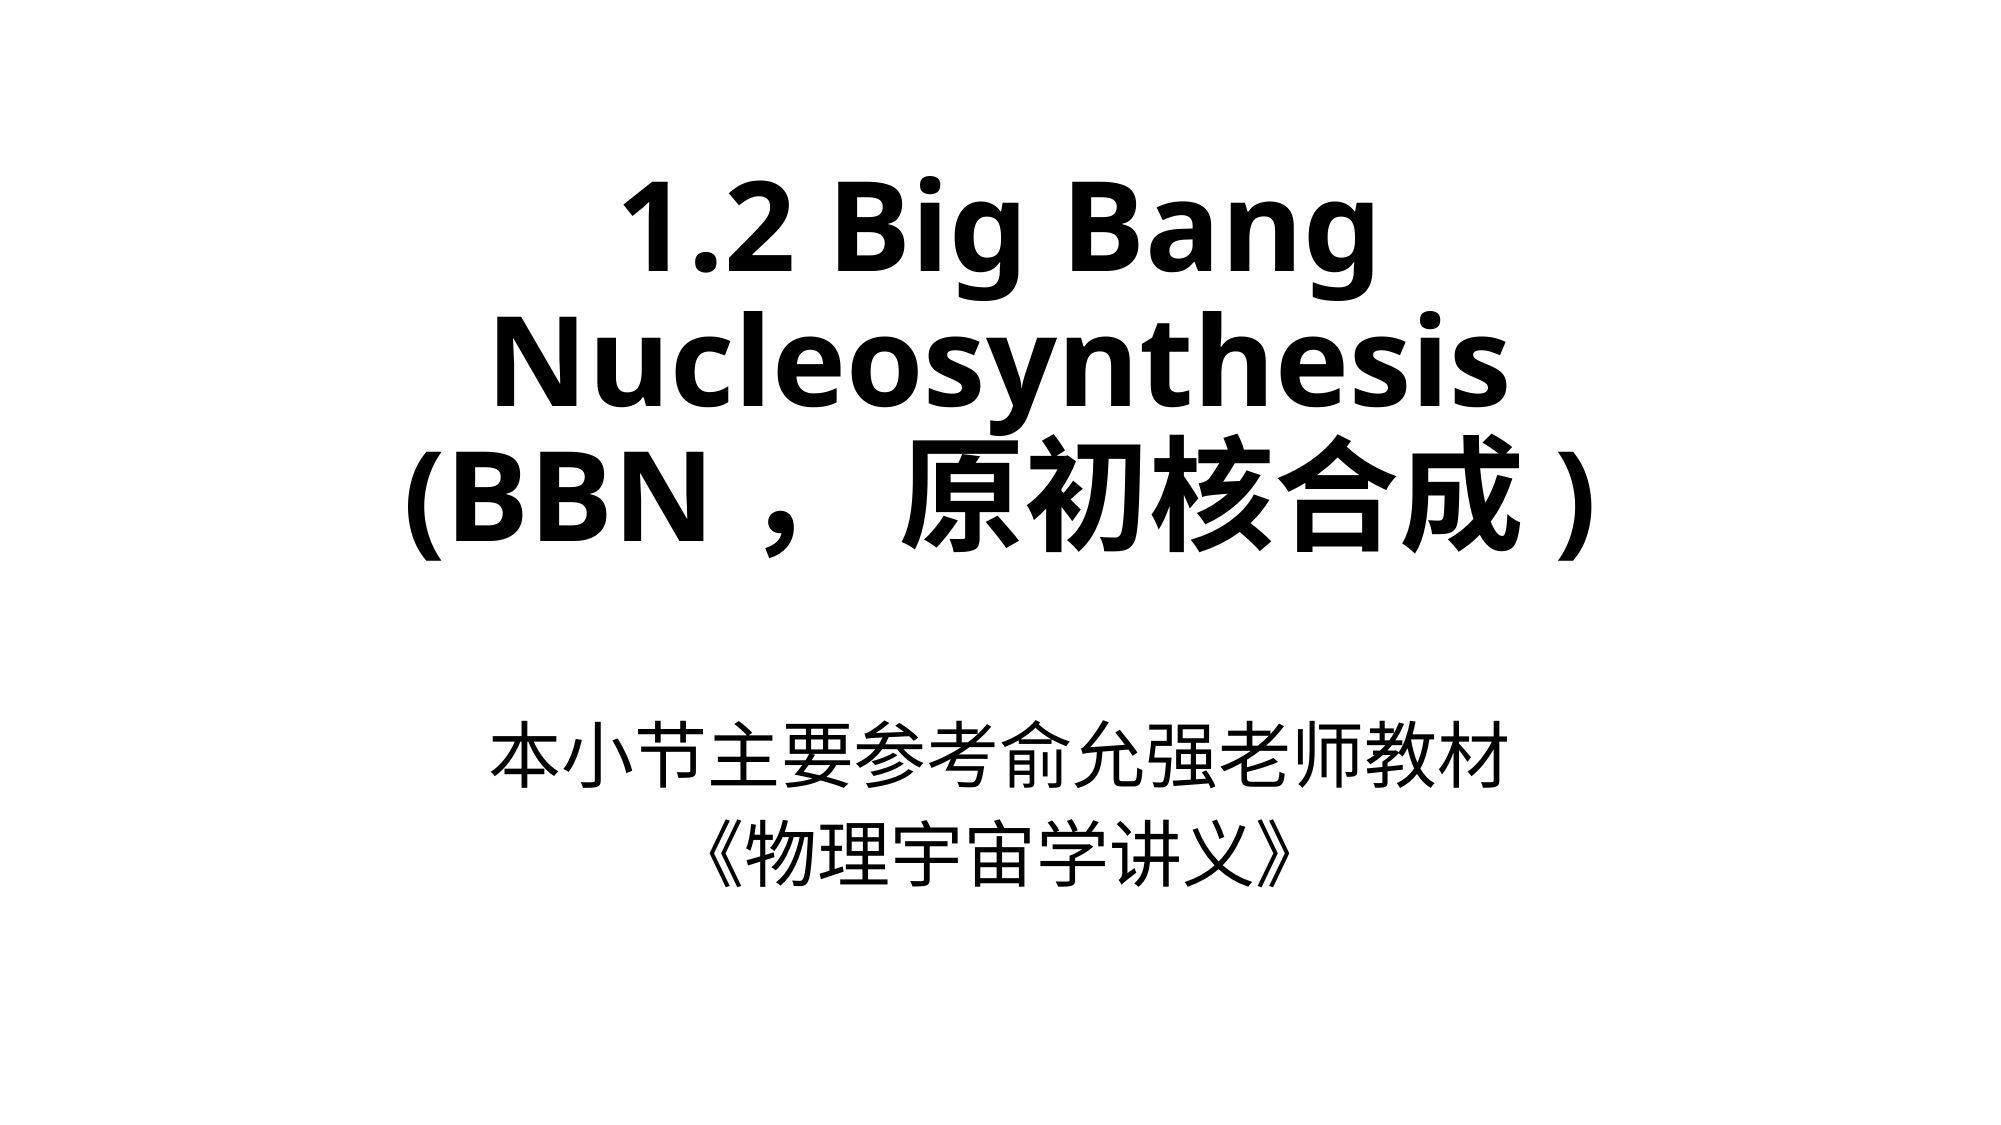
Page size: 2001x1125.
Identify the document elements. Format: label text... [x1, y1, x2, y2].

subtitle 本小节主要参考俞允强老师教材 《物理宇宙学讲义》 [249, 590, 1750, 917]
title 1.2 Big Bang Nucleosynthesis (BBN， 原初核合成) [249, 184, 1750, 576]
